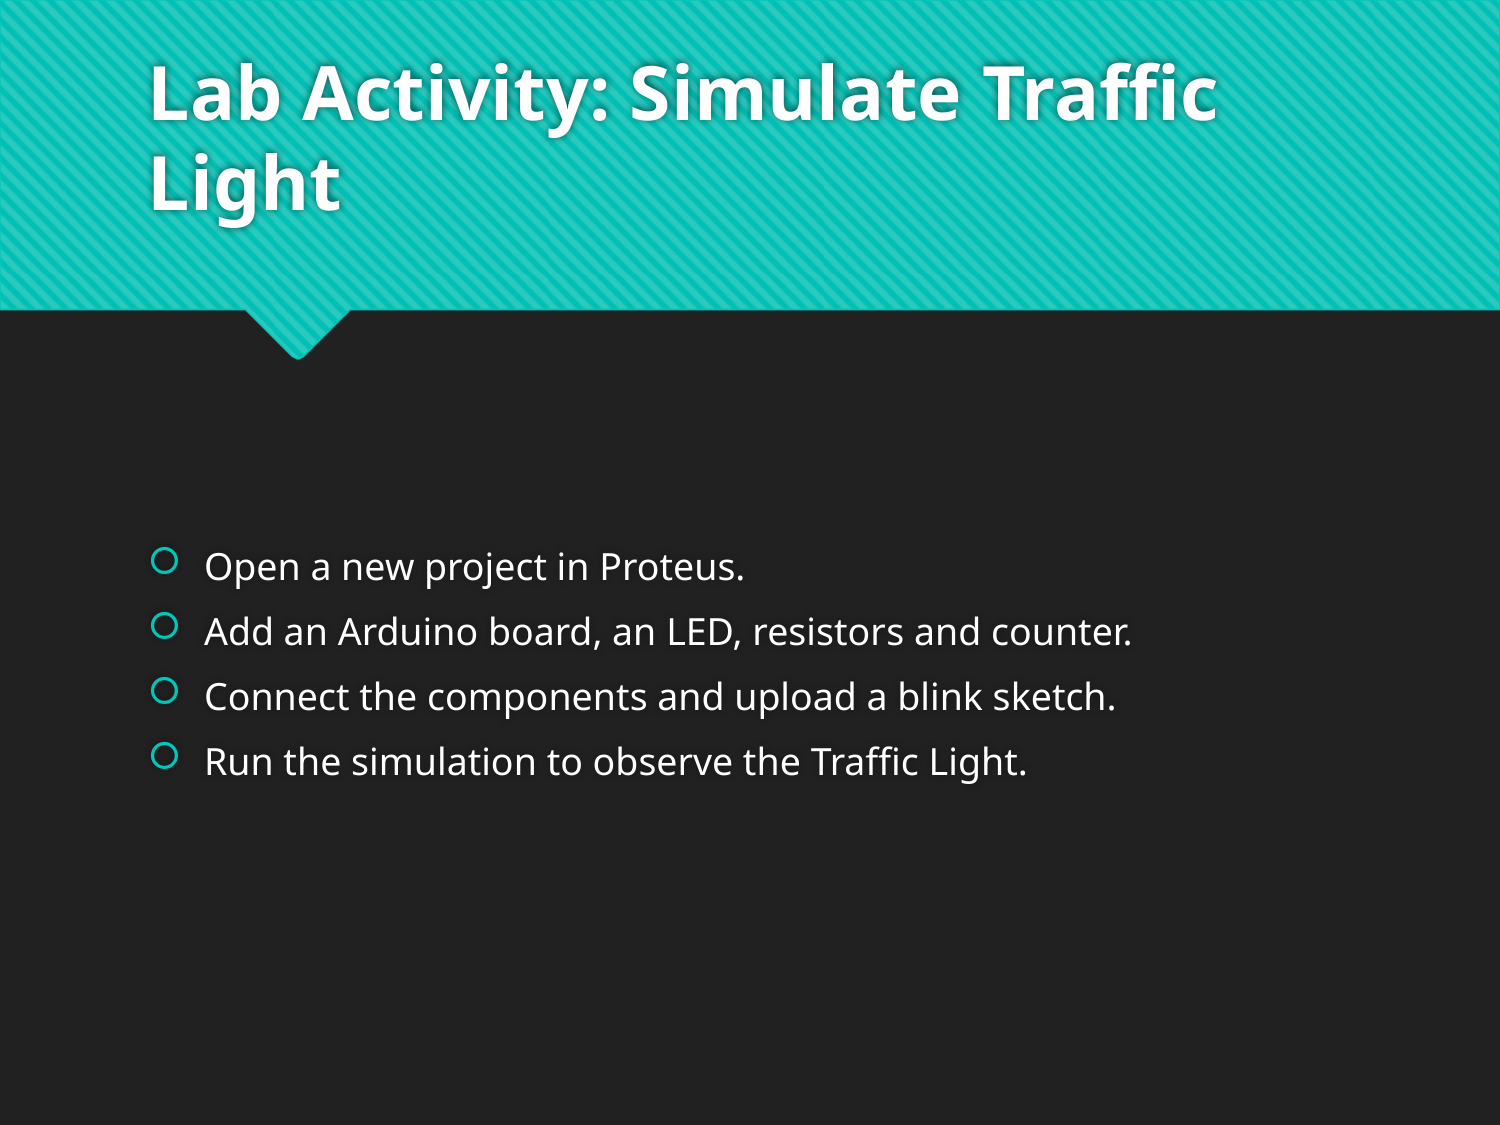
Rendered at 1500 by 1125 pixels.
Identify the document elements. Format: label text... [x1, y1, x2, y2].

list Open a new project in Proteus. Add an Arduino board, an LED, resistors and counter. Connect the components and upload a blink sketch. Run the simulation to observe the Traffic Light. [132, 364, 1368, 962]
title Lab Activity: Simulate Traffic Light [132, 73, 1368, 233]
